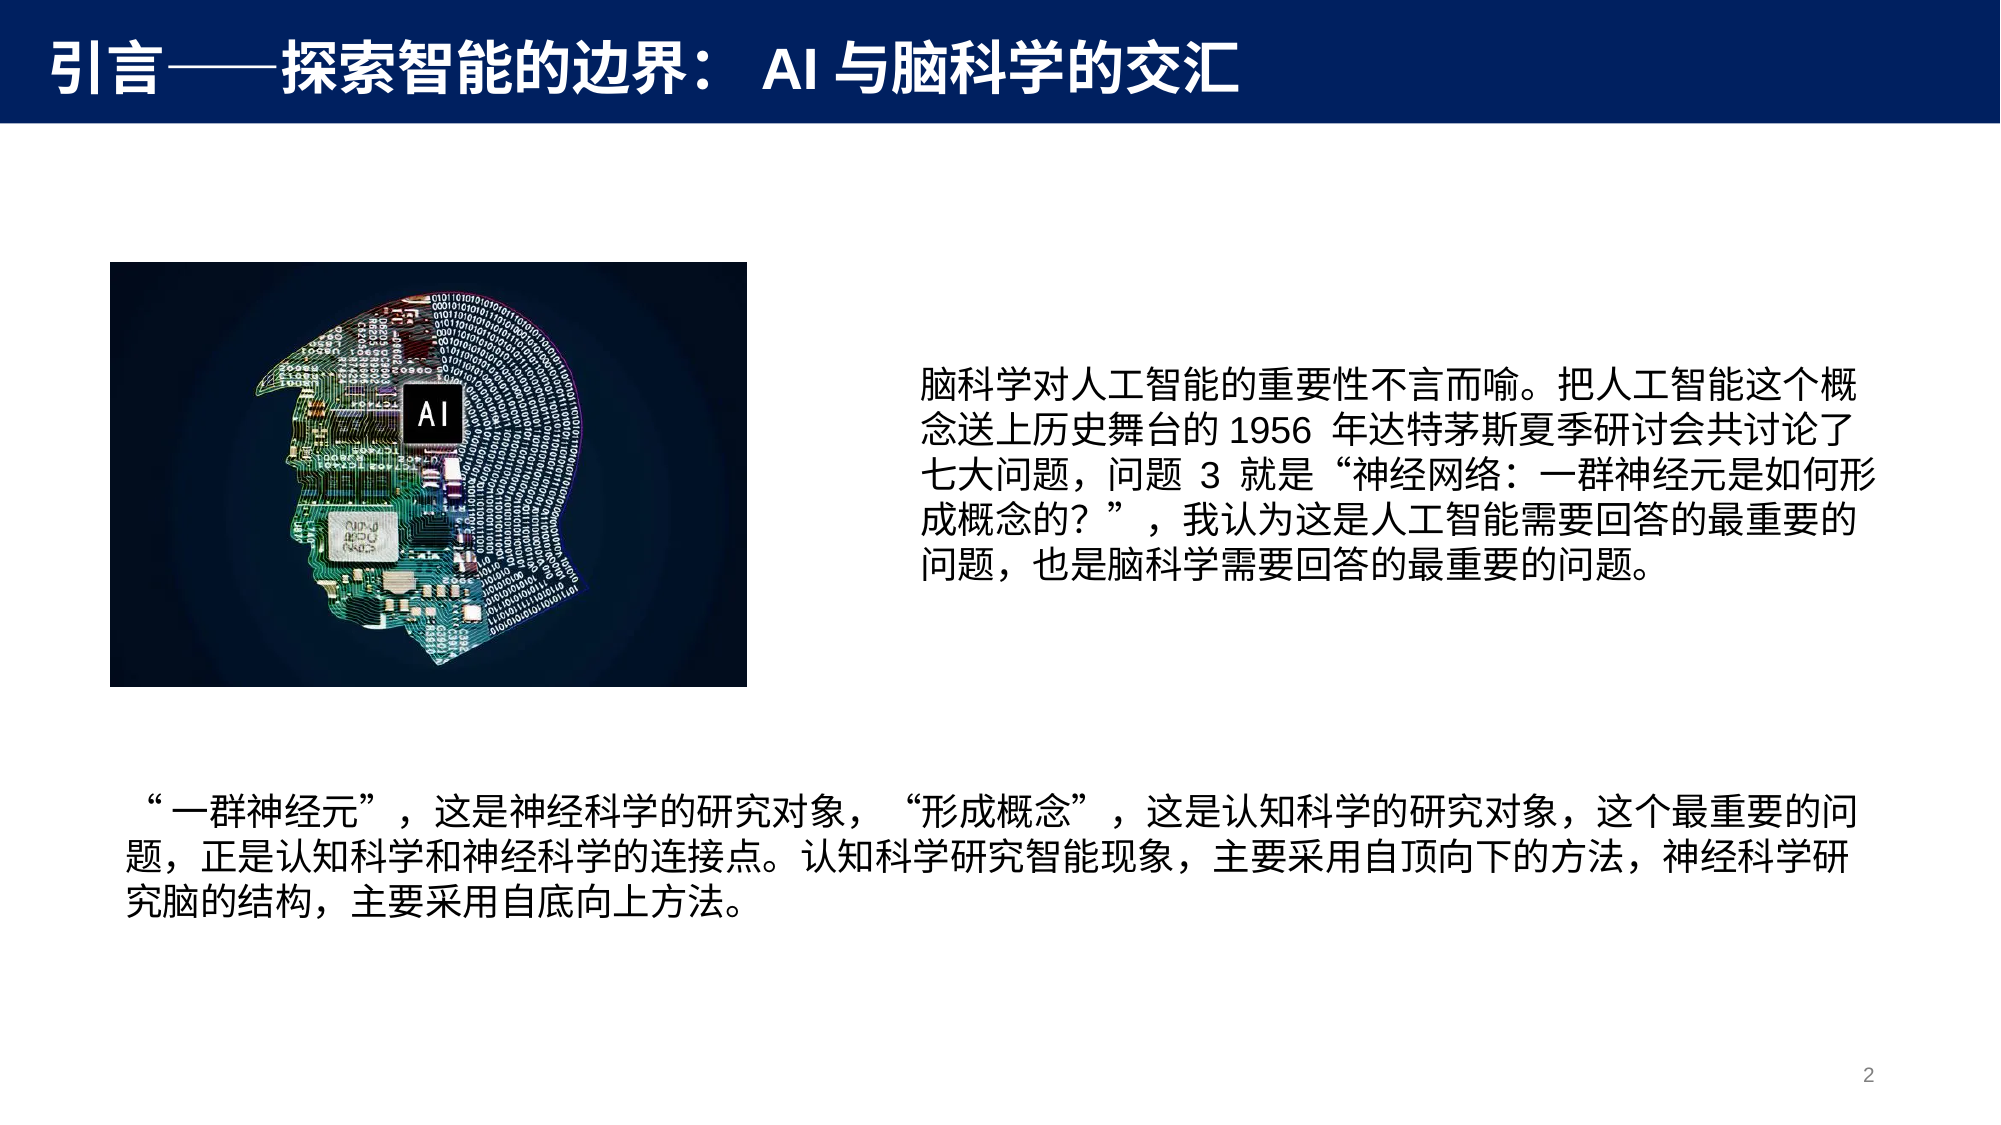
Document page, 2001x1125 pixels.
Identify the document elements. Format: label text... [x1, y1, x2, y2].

slide_number 2 [1452, 1056, 1890, 1092]
title 引言——探索智能的边界：AI与脑科学的交汇 [32, 16, 1967, 109]
picture [110, 262, 747, 687]
text_box “一群神经元”，这是神经科学的研究对象，“形成概念”，这是认知科学的研究对象，这个最重要的问题，正是认知科学和神经科学的连接点。认知科学研究智能现象，主要采用自顶向下的方法，神经科学研究脑的结构，主要采用自底向上方法。 [110, 780, 1890, 931]
text_box 脑科学对人工智能的重要性不言而喻。把人工智能这个概念送上历史舞台的1956 年达特茅斯夏季研讨会共讨论了七大问题，问题 3 就是“神经网络：一群神经元是如何形成概念的？”，我认为这是人工智能需要回答的最重要的问题，也是脑科学需要回答的最重要的问题。 [905, 353, 1906, 594]
